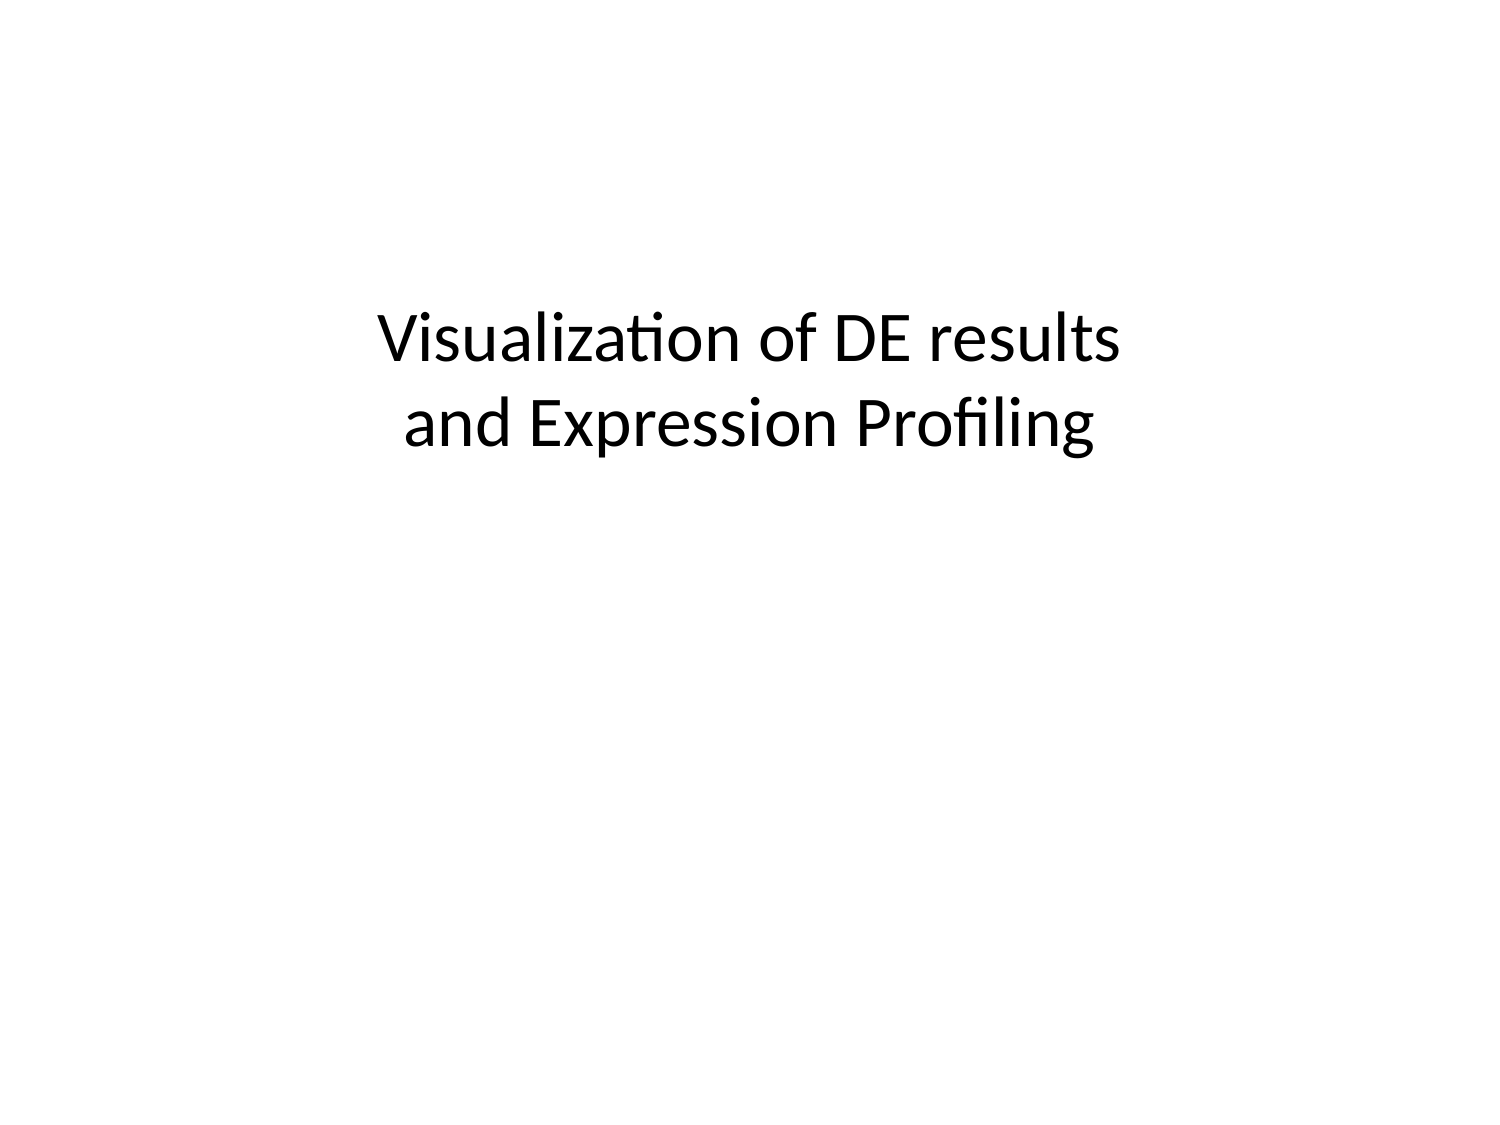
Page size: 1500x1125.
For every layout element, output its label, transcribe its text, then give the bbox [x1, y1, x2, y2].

title Visualization of DE results and Expression Profiling [75, 281, 1425, 470]
